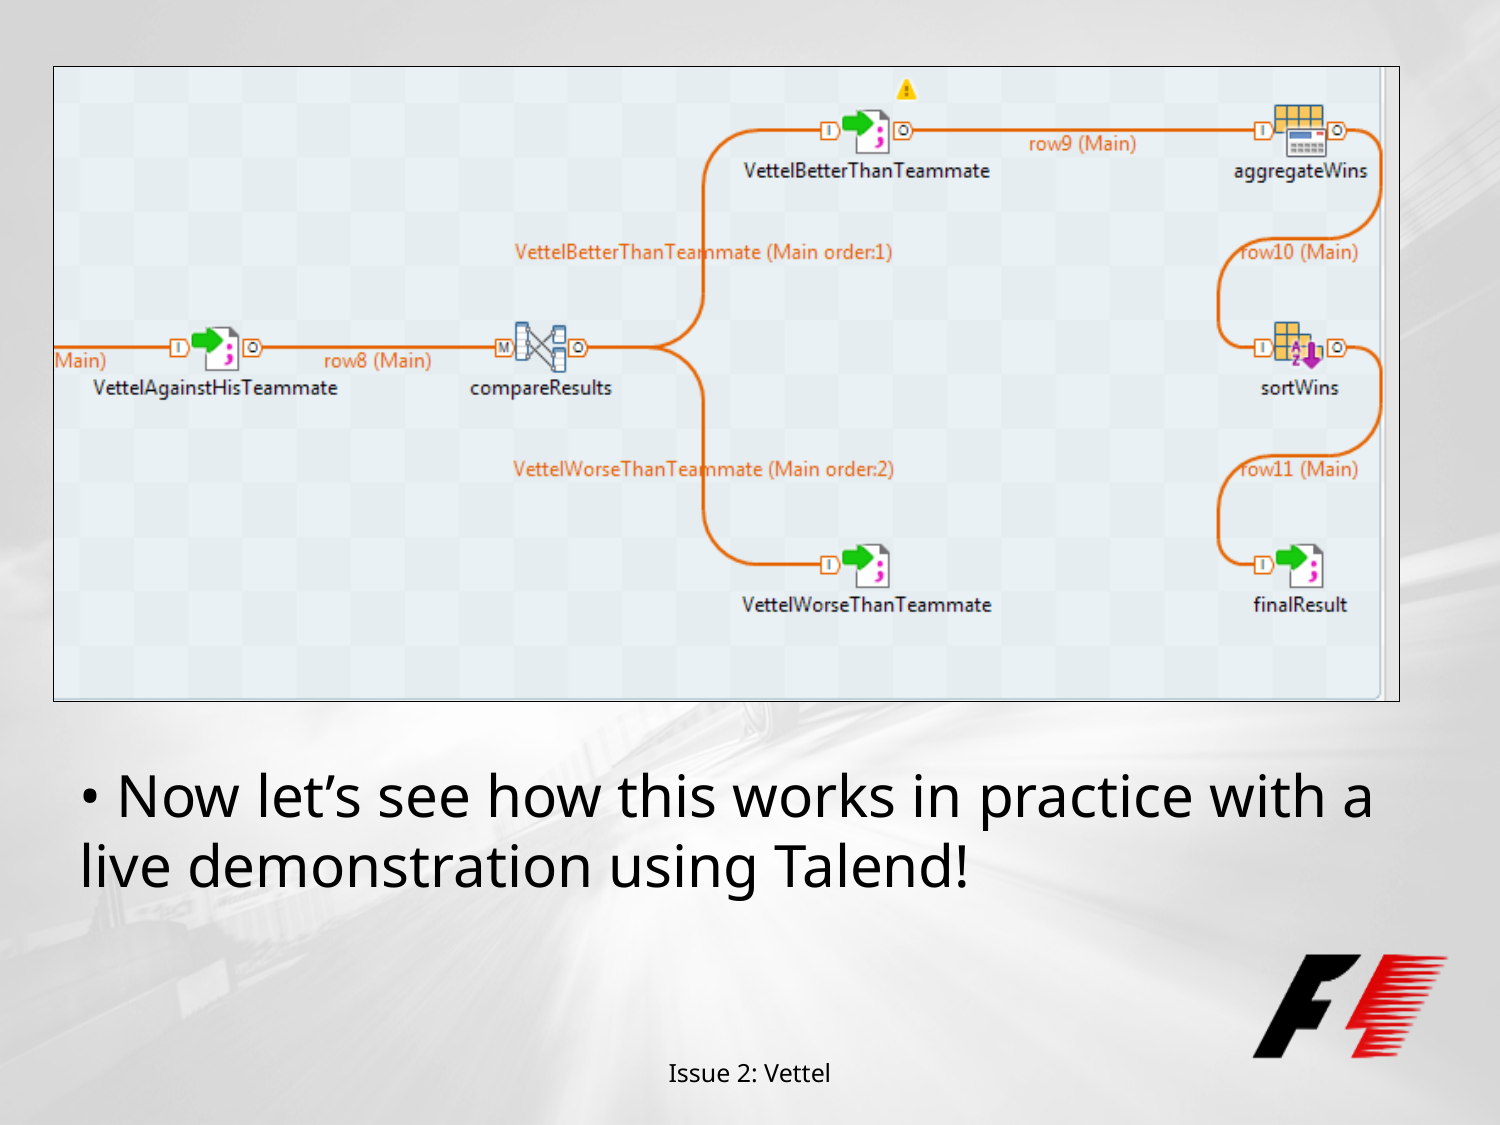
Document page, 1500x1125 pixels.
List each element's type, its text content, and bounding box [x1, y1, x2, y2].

picture [0, 0, 1500, 1125]
text_box • Now let’s see how this works in practice with a live demonstration using Talend! [64, 751, 1400, 907]
footer Issue 2: Vettel [496, 1042, 1004, 1103]
